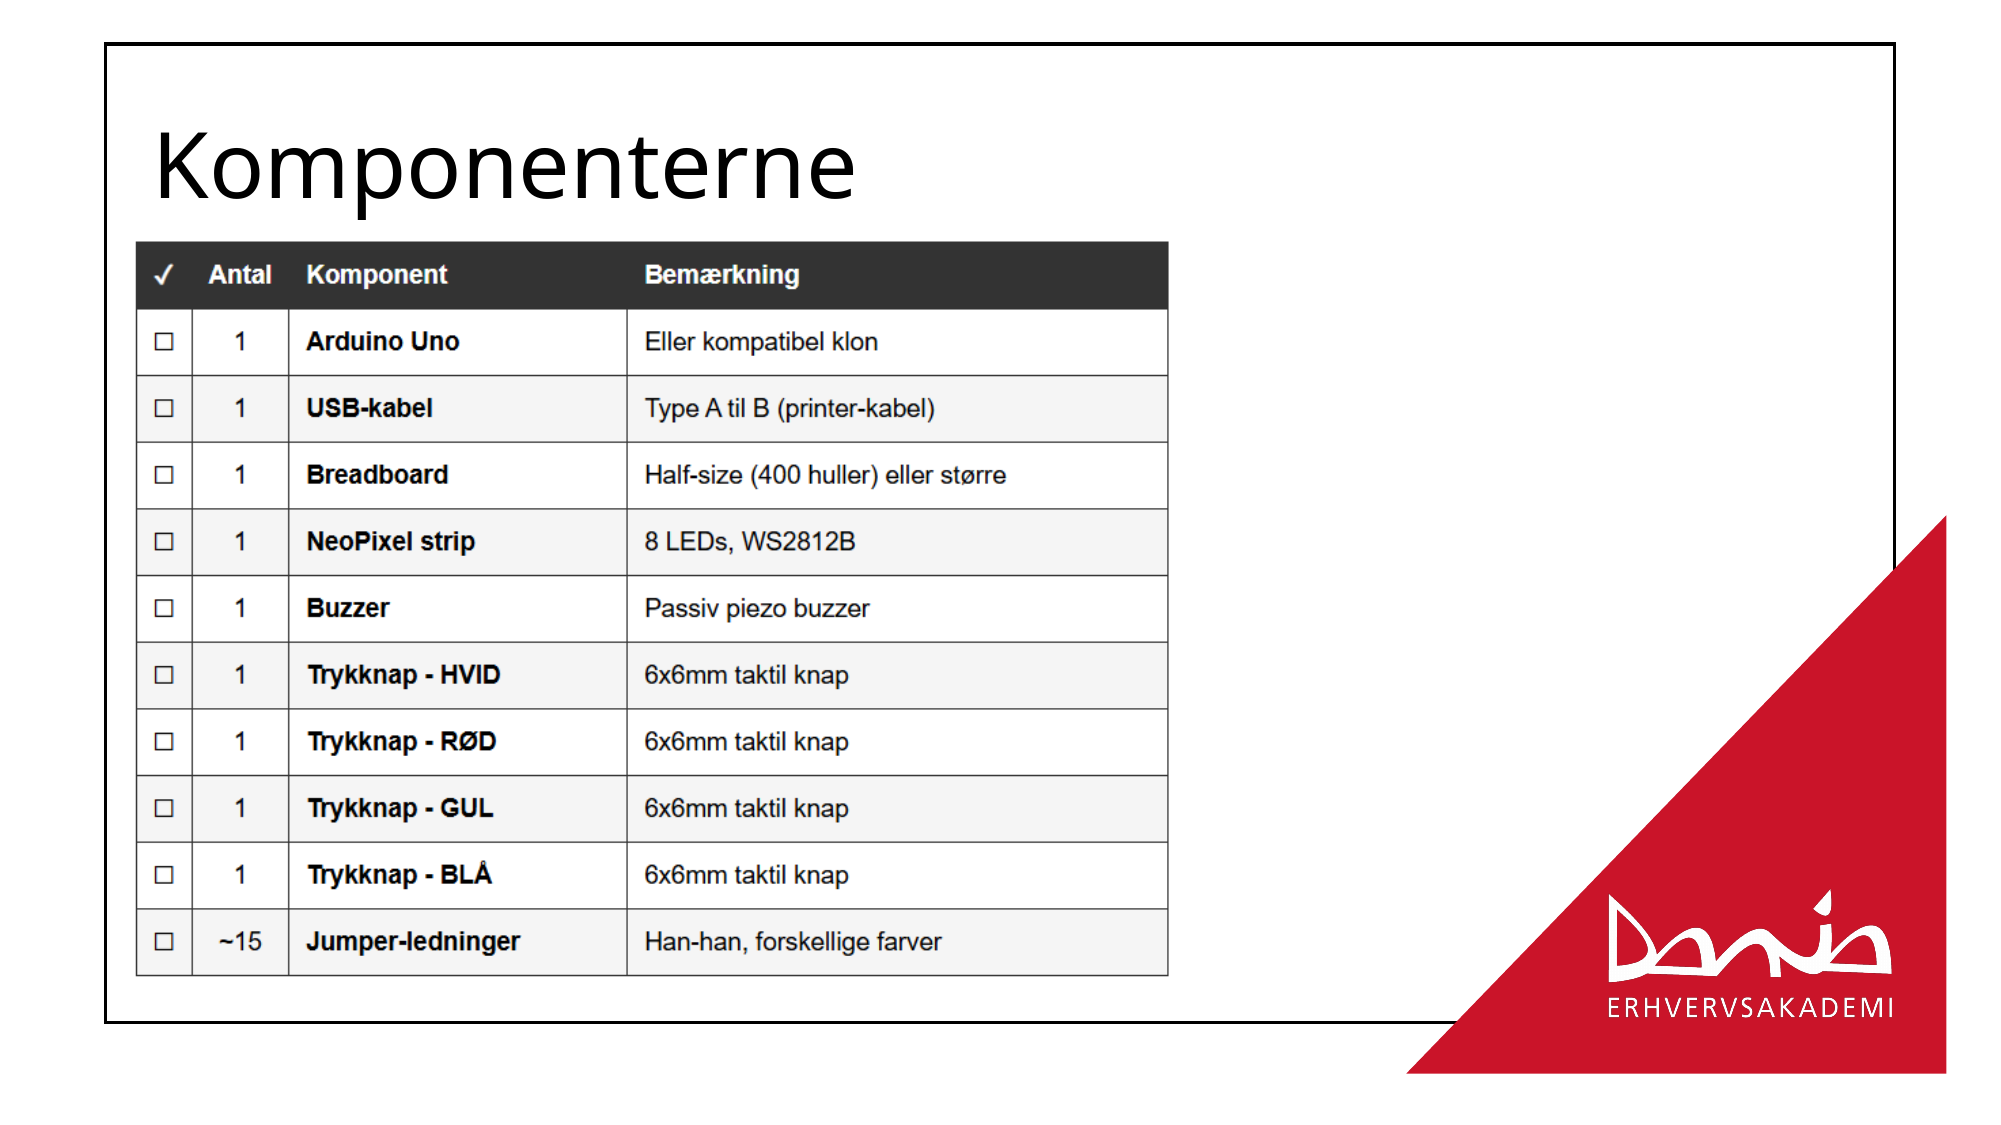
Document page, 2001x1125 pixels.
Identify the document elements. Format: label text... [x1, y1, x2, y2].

title Komponenterne [137, 59, 1863, 278]
picture [116, 224, 1182, 990]
picture [1596, 876, 1901, 1032]
list Arduino Uno med USB-Ledning Breadboard Ledninger (jumper wires) Knapper Buzzer Adresserbare LED’er (Neopixels) [137, 299, 1863, 1014]
